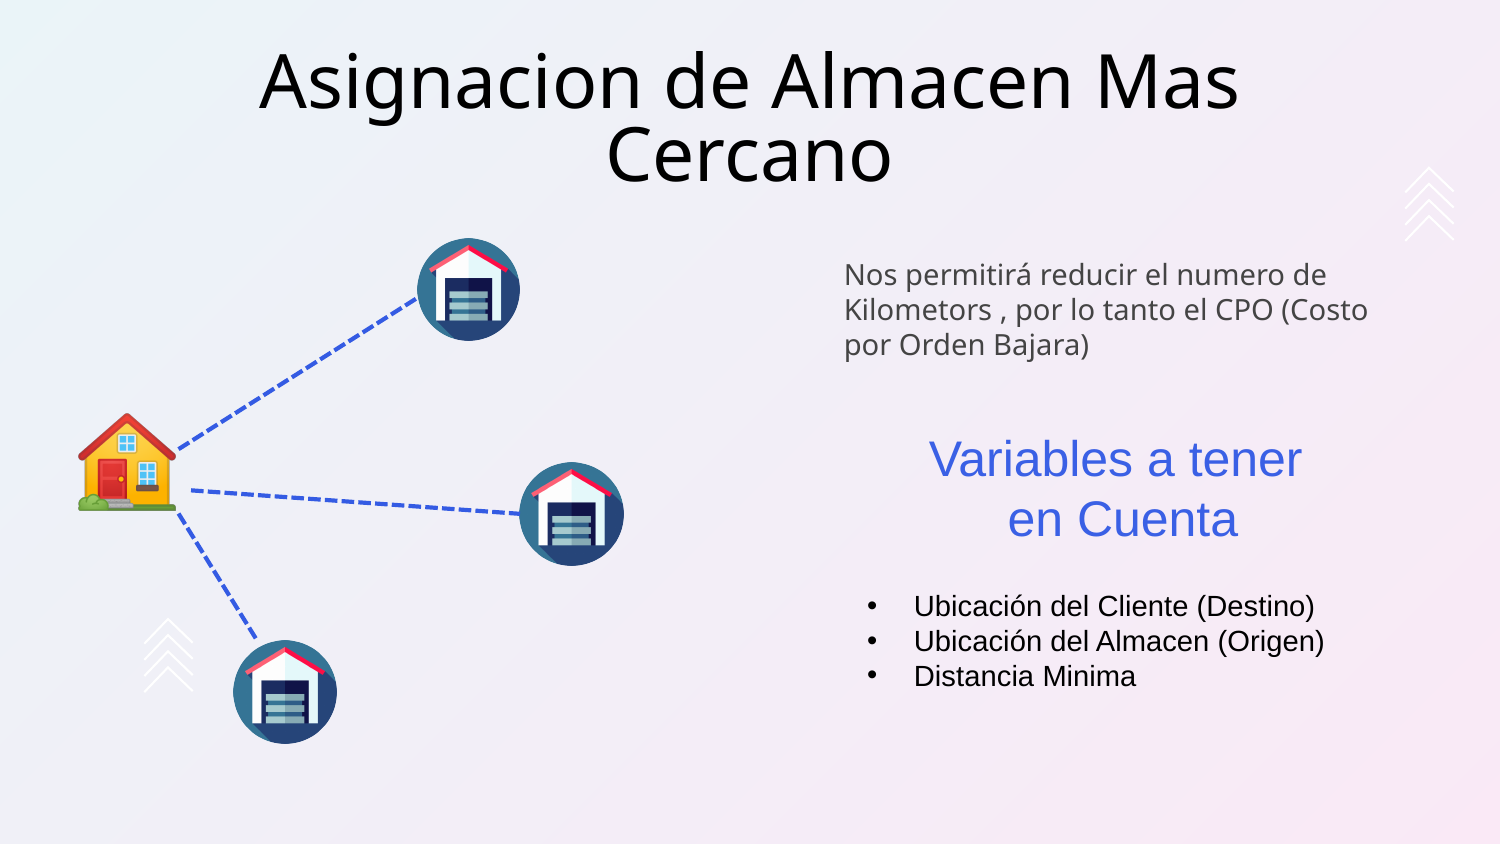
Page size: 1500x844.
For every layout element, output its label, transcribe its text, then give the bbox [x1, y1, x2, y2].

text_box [178, 513, 258, 641]
text_box Variables a tener en Cuenta [913, 419, 1333, 555]
title Asignacion de Almacen Mas Cercano [119, 36, 1381, 131]
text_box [190, 490, 521, 515]
picture [417, 238, 521, 342]
text_box Nos permitirá reducir el numero de Kilometors , por lo tanto el CPO (Costo por Orden Bajara) [828, 249, 1418, 369]
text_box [178, 297, 418, 450]
picture [233, 640, 337, 744]
picture [519, 461, 624, 566]
picture [75, 410, 179, 514]
text_box Ubicación del Cliente (Destino) Ubicación del Almacen (Origen) Distancia Minima [852, 580, 1394, 700]
